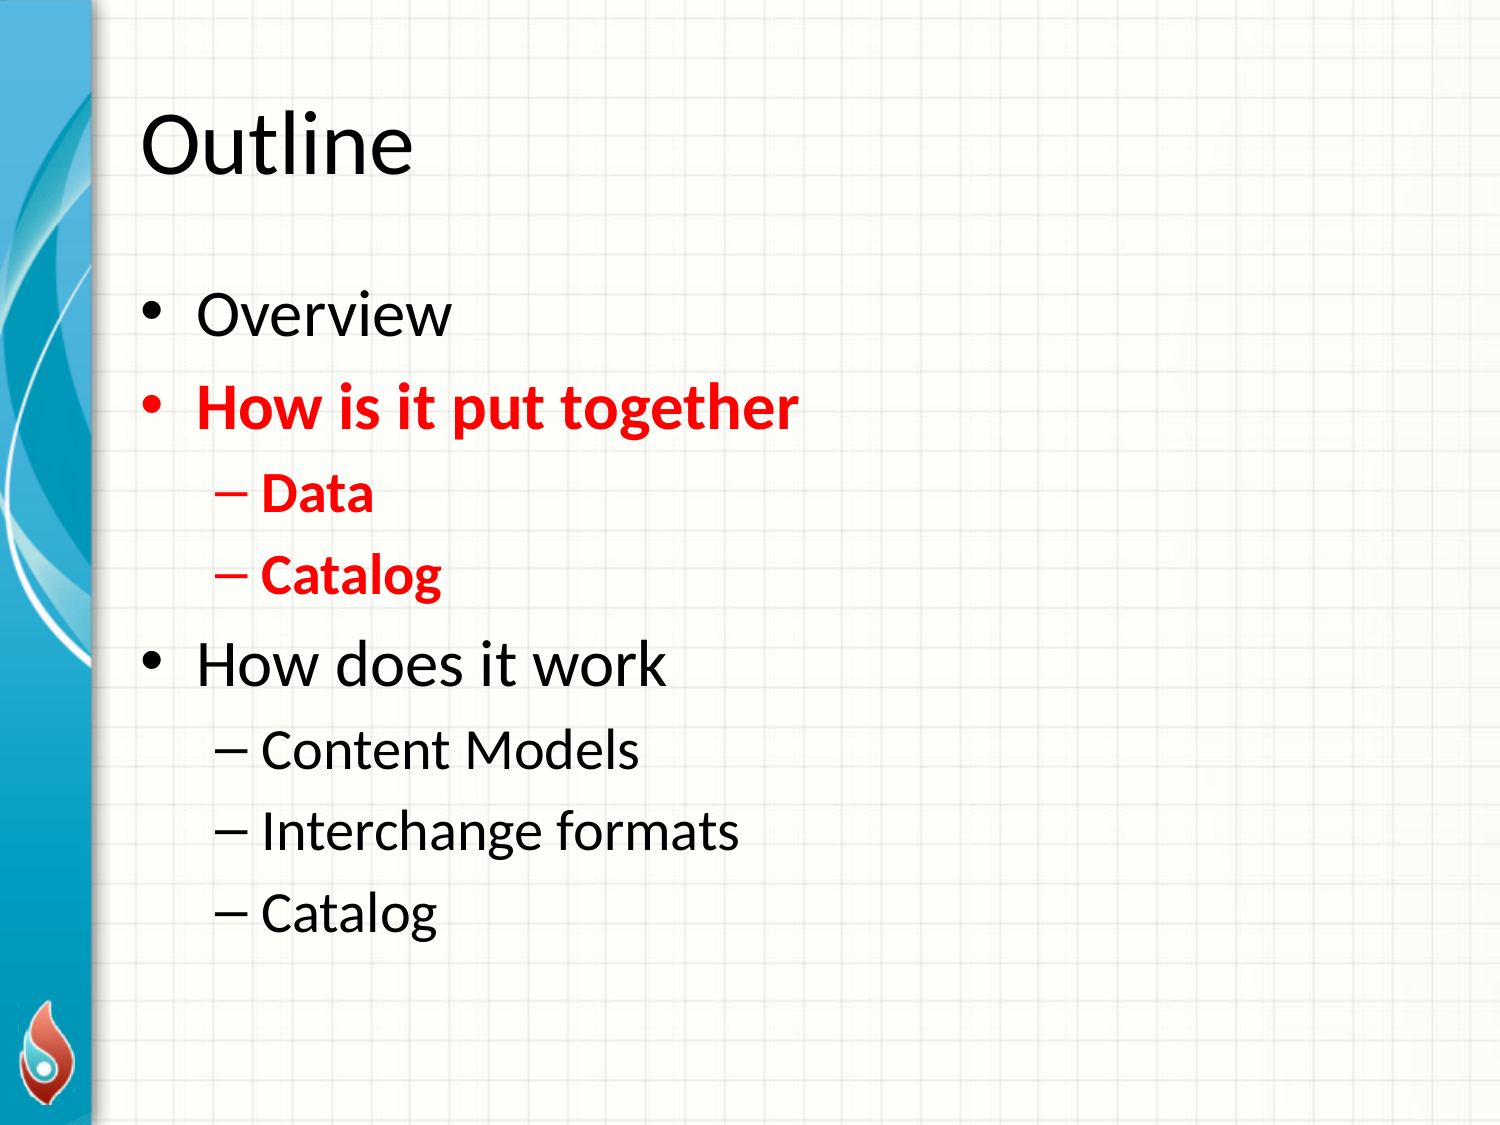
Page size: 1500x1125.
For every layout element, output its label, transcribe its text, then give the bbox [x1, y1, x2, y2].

picture [0, 0, 1500, 1125]
title Outline [125, 44, 1450, 232]
list Overview How is it put together Data Catalog How does it work Content Models Interchange formats Catalog [125, 261, 1450, 967]
